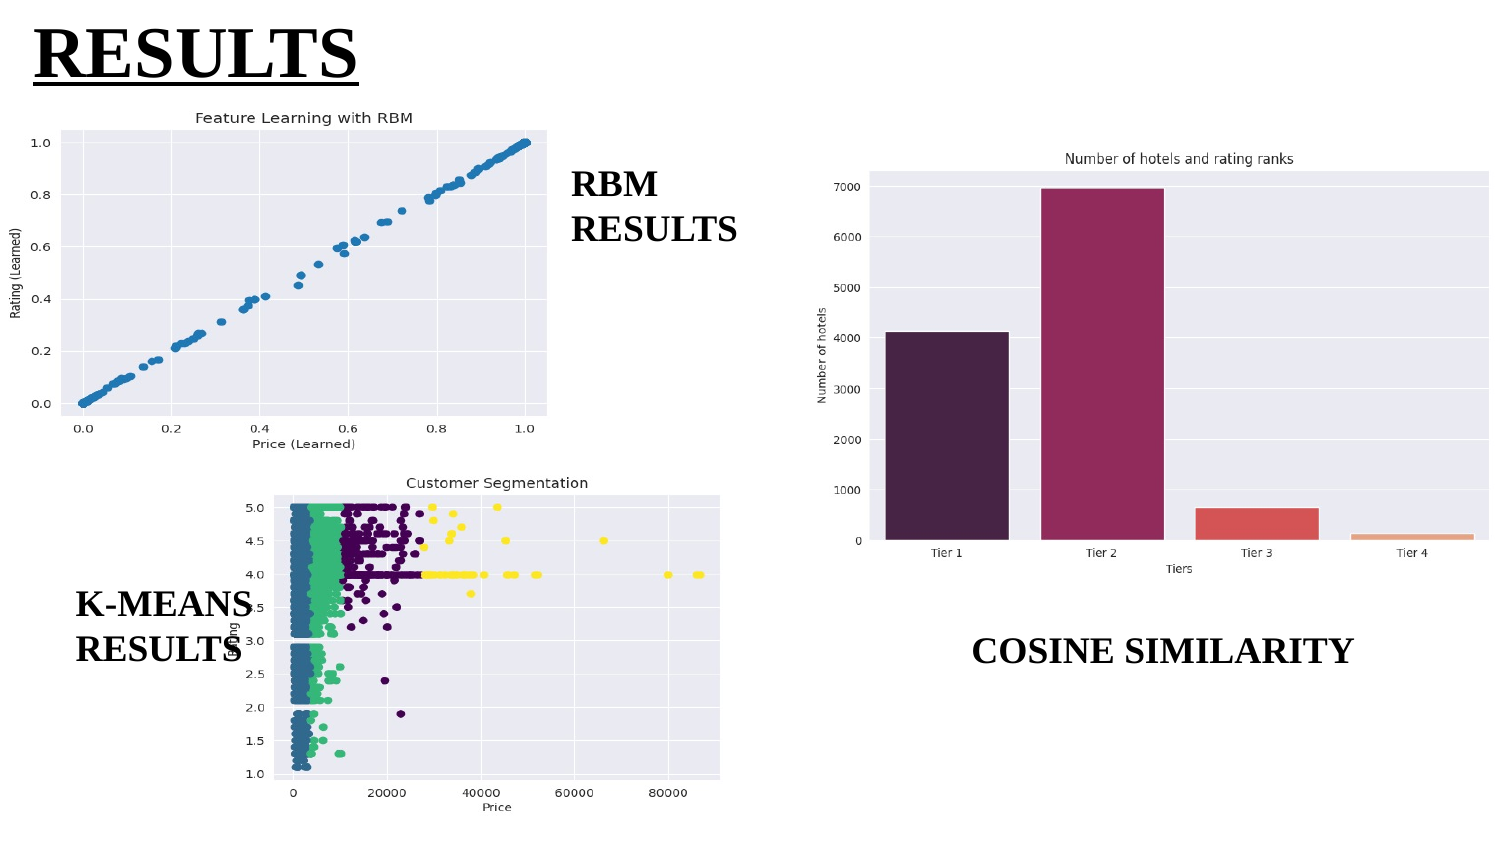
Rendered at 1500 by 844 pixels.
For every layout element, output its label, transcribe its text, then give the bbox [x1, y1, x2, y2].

text_box COSINE SIMILARITY [956, 610, 1467, 686]
text_box RBM RESULTS [556, 144, 798, 180]
picture [218, 469, 729, 821]
picture [0, 104, 556, 457]
text_box K-MEANS RESULTS [60, 564, 218, 685]
picture [809, 144, 1497, 582]
title RESULTS [18, 0, 1416, 94]
text_box [652, 180, 752, 226]
